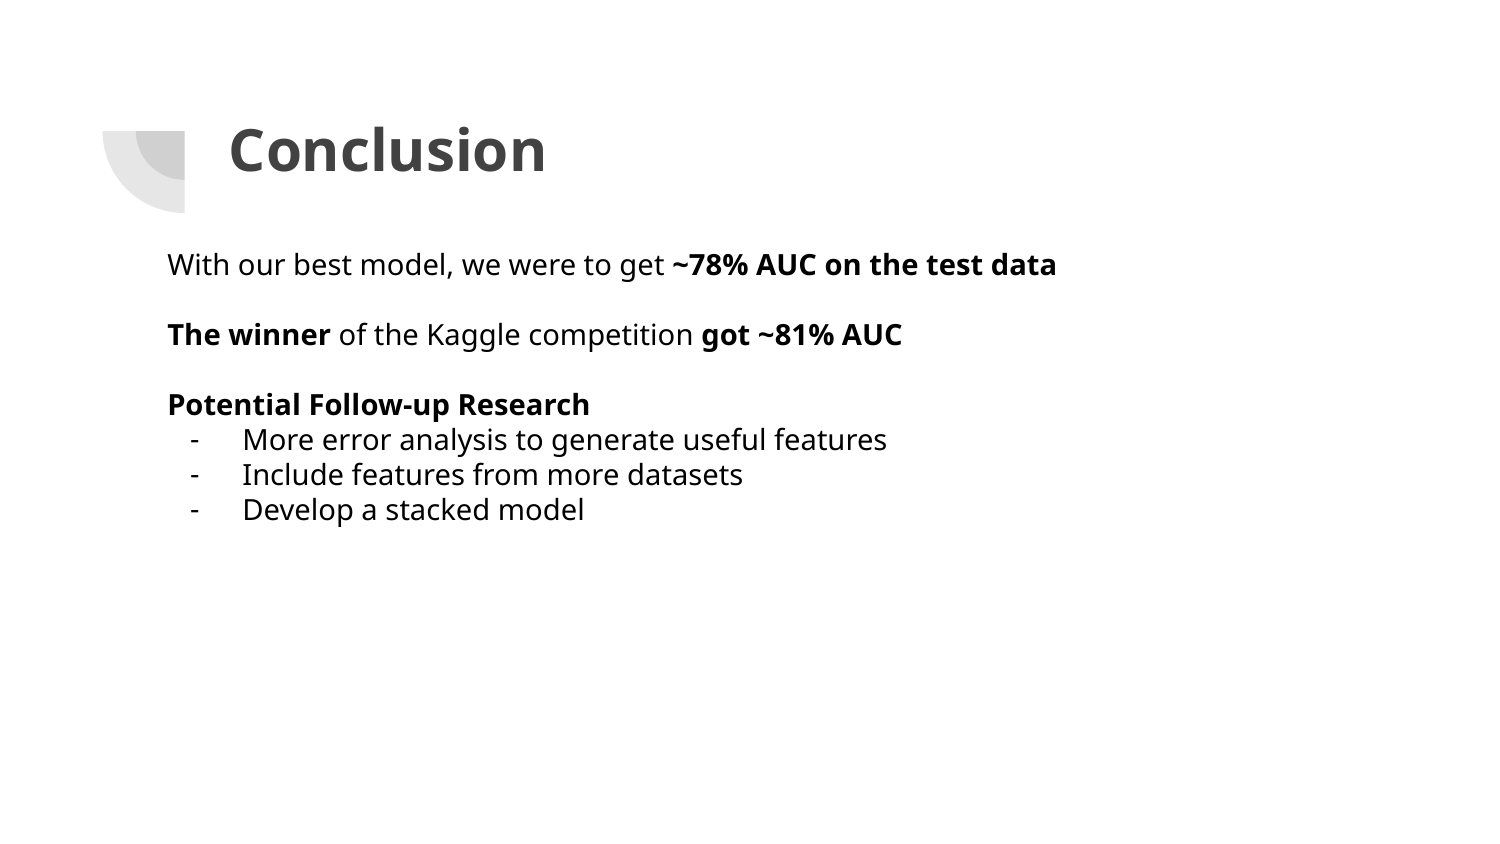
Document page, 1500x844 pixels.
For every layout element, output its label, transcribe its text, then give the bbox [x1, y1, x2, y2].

text_box With our best model, we were to get ~78% AUC on the test data The winner of the Kaggle competition got ~81% AUC Potential Follow-up Research More error analysis to generate useful features Include features from more datasets Develop a stacked model [152, 231, 1456, 541]
title Conclusion [213, 98, 1368, 231]
